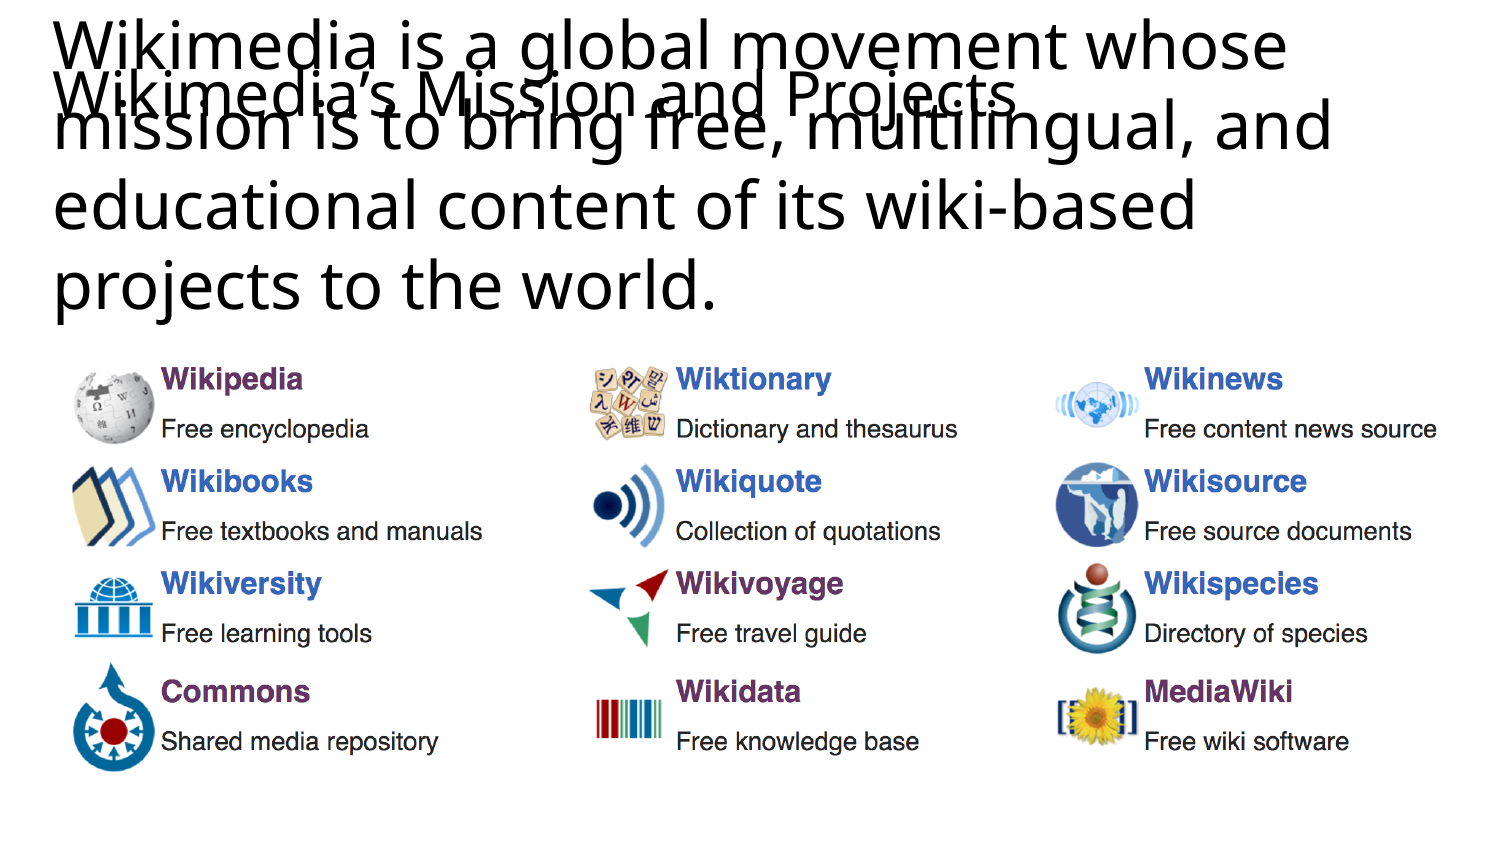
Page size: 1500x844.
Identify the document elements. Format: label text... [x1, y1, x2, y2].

title Wikimedia’s Mission and Projects [37, 38, 1468, 201]
subtitle Wikimedia is a global movement whose mission is to bring free, multilingual, and educational content of its wiki-based projects to the world. [37, 235, 1468, 330]
picture [37, 335, 1468, 801]
